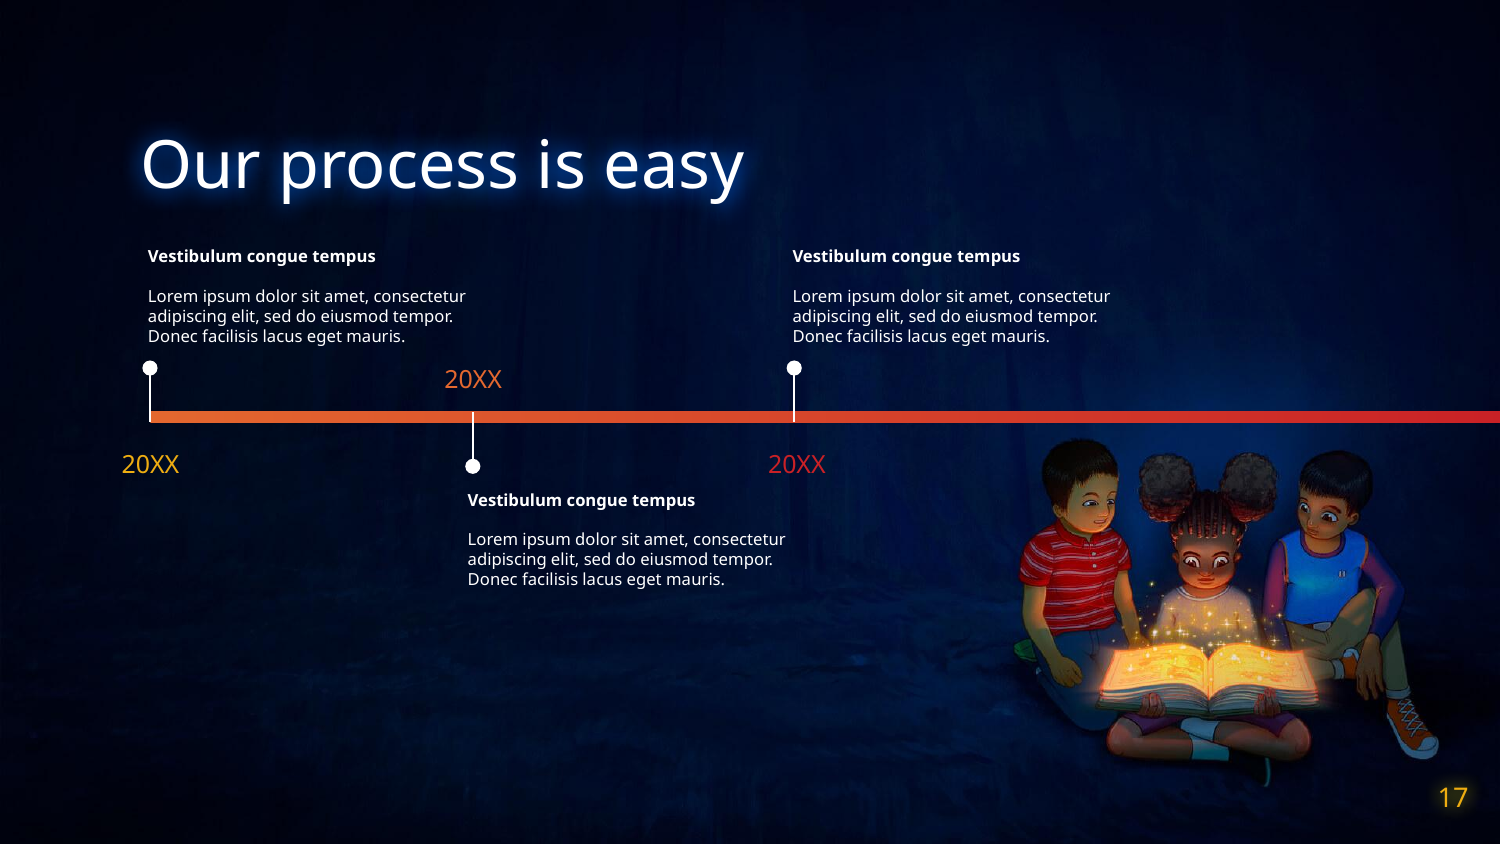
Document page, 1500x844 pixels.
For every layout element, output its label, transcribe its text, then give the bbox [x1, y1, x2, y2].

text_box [503, 230, 1500, 490]
title Our process is easy [140, 137, 1037, 203]
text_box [411, 344, 823, 630]
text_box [78, 230, 503, 490]
picture [0, 0, 1500, 844]
slide_number ‹#› [1378, 766, 1469, 832]
